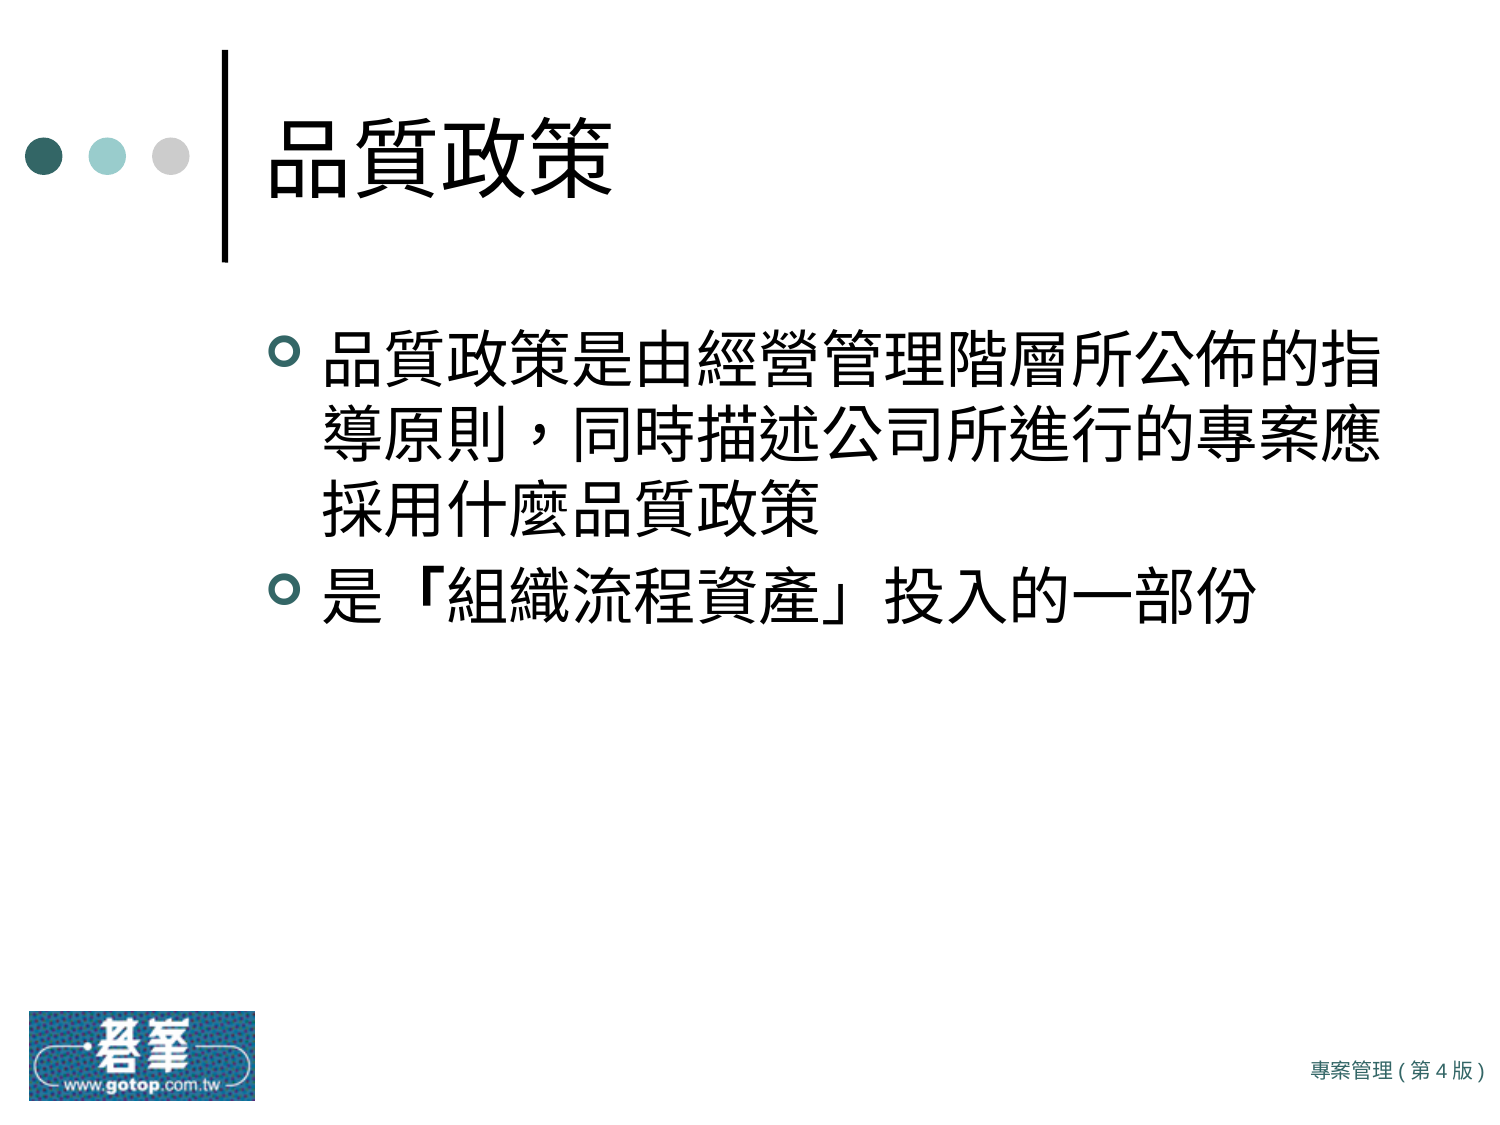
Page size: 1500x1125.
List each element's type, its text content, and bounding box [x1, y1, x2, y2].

title 品質政策 [249, 31, 1400, 282]
slide_number 專案管理(第4版) [1187, 1050, 1500, 1125]
picture [29, 1011, 255, 1101]
list 品質政策是由經營管理階層所公佈的指導原則，同時描述公司所進行的專案應採用什麼品質政策 是「組織流程資產」投入的一部份 [249, 312, 1400, 988]
